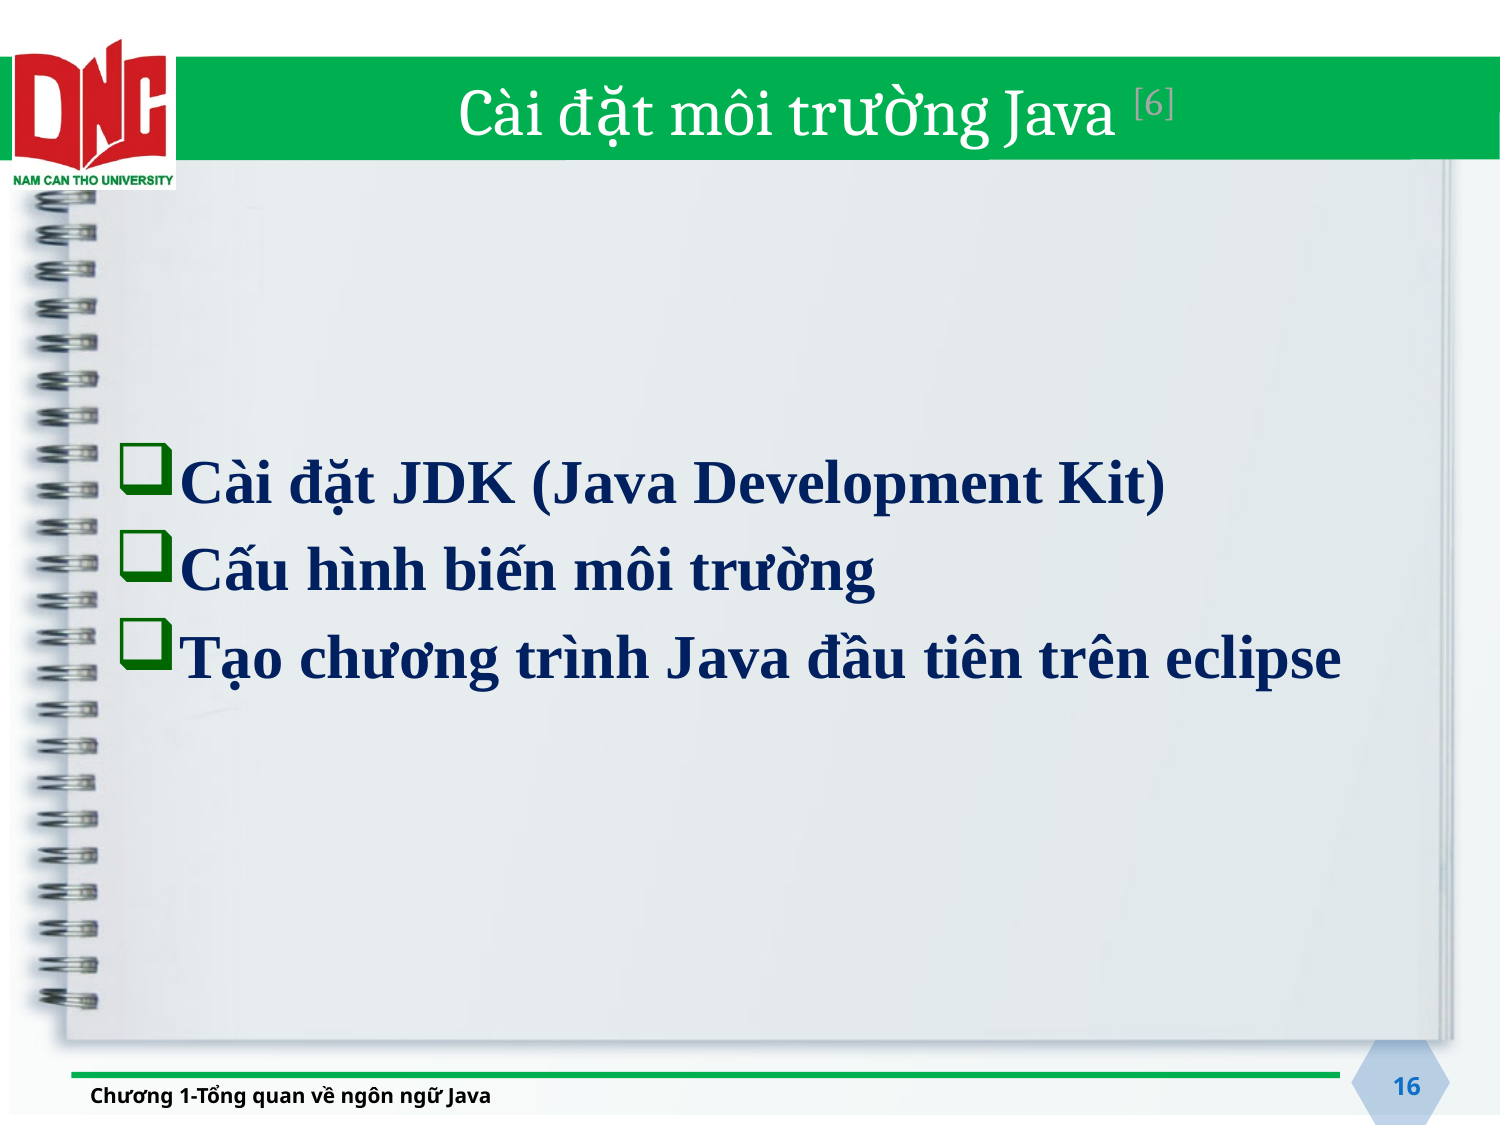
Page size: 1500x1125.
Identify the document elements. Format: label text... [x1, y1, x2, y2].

slide_number Chương 1-Tổng quan về ngôn ngữ Java [75, 1074, 713, 1116]
list Cài đặt JDK (Java Development Kit) Cấu hình biến môi trường Tạo chương trình Java đầu tiên trên eclipse [99, 179, 1436, 1041]
slide_number 16 [1350, 1062, 1436, 1104]
title Cài đặt môi trường Java [6] [187, 62, 1449, 155]
picture [9, 37, 1500, 1115]
